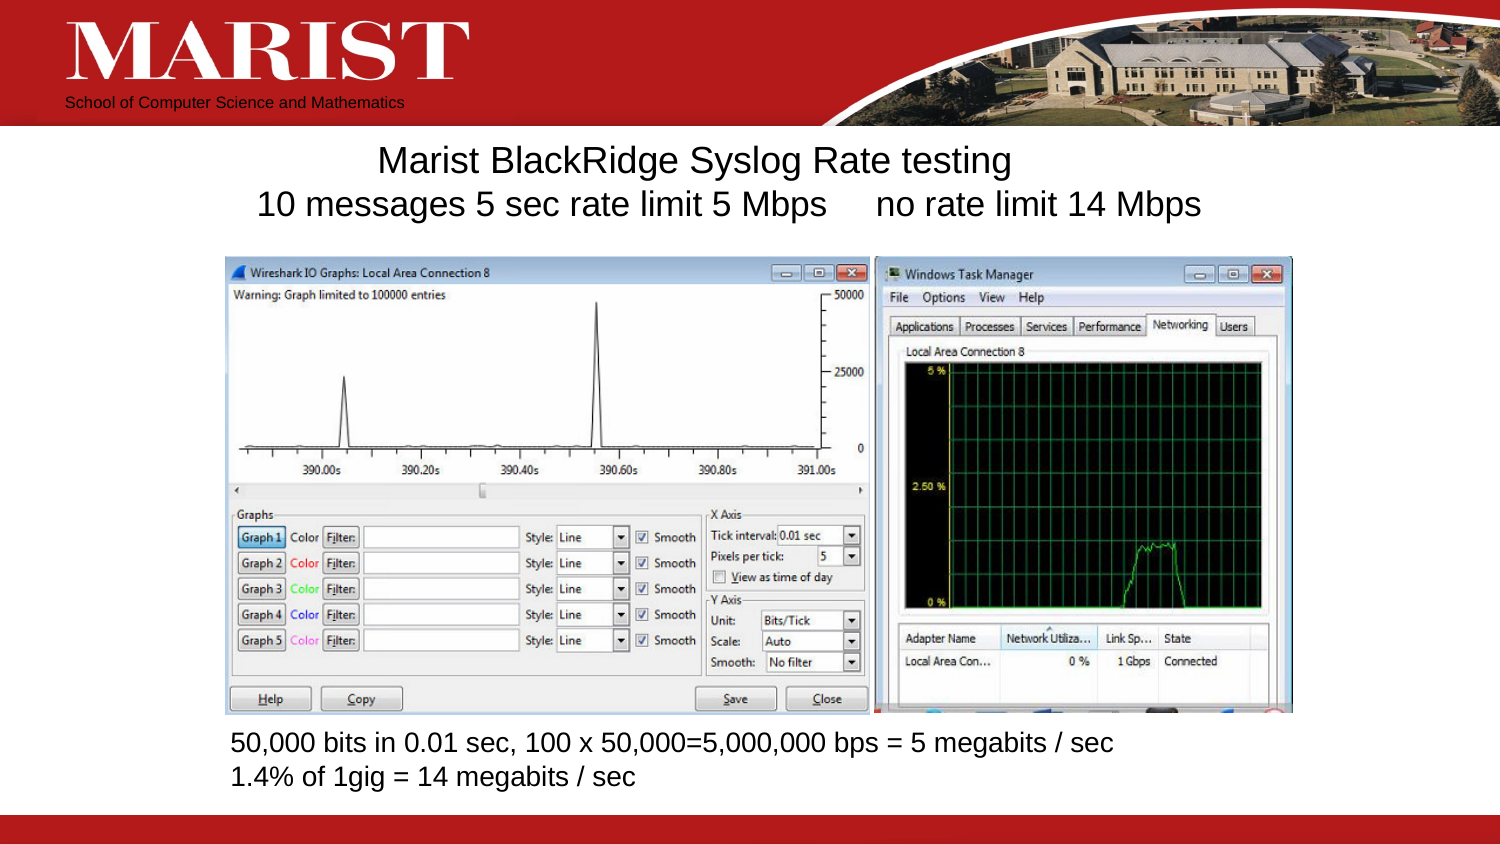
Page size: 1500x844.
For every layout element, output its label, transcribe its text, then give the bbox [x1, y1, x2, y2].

picture [874, 256, 1293, 713]
text_box 50,000 bits in 0.01 sec, 100 x 50,000=5,000,000 bps = 5 megabits / sec 1.4% of 1gig = 14 megabits / sec [215, 717, 1130, 800]
picture [0, 0, 1500, 126]
picture [0, 815, 1500, 844]
picture [225, 256, 870, 715]
title Marist BlackRidge Syslog Rate testing 10 messages 5 sec rate limit 5 Mbps no rate limit 14 Mbps [138, 127, 1399, 232]
